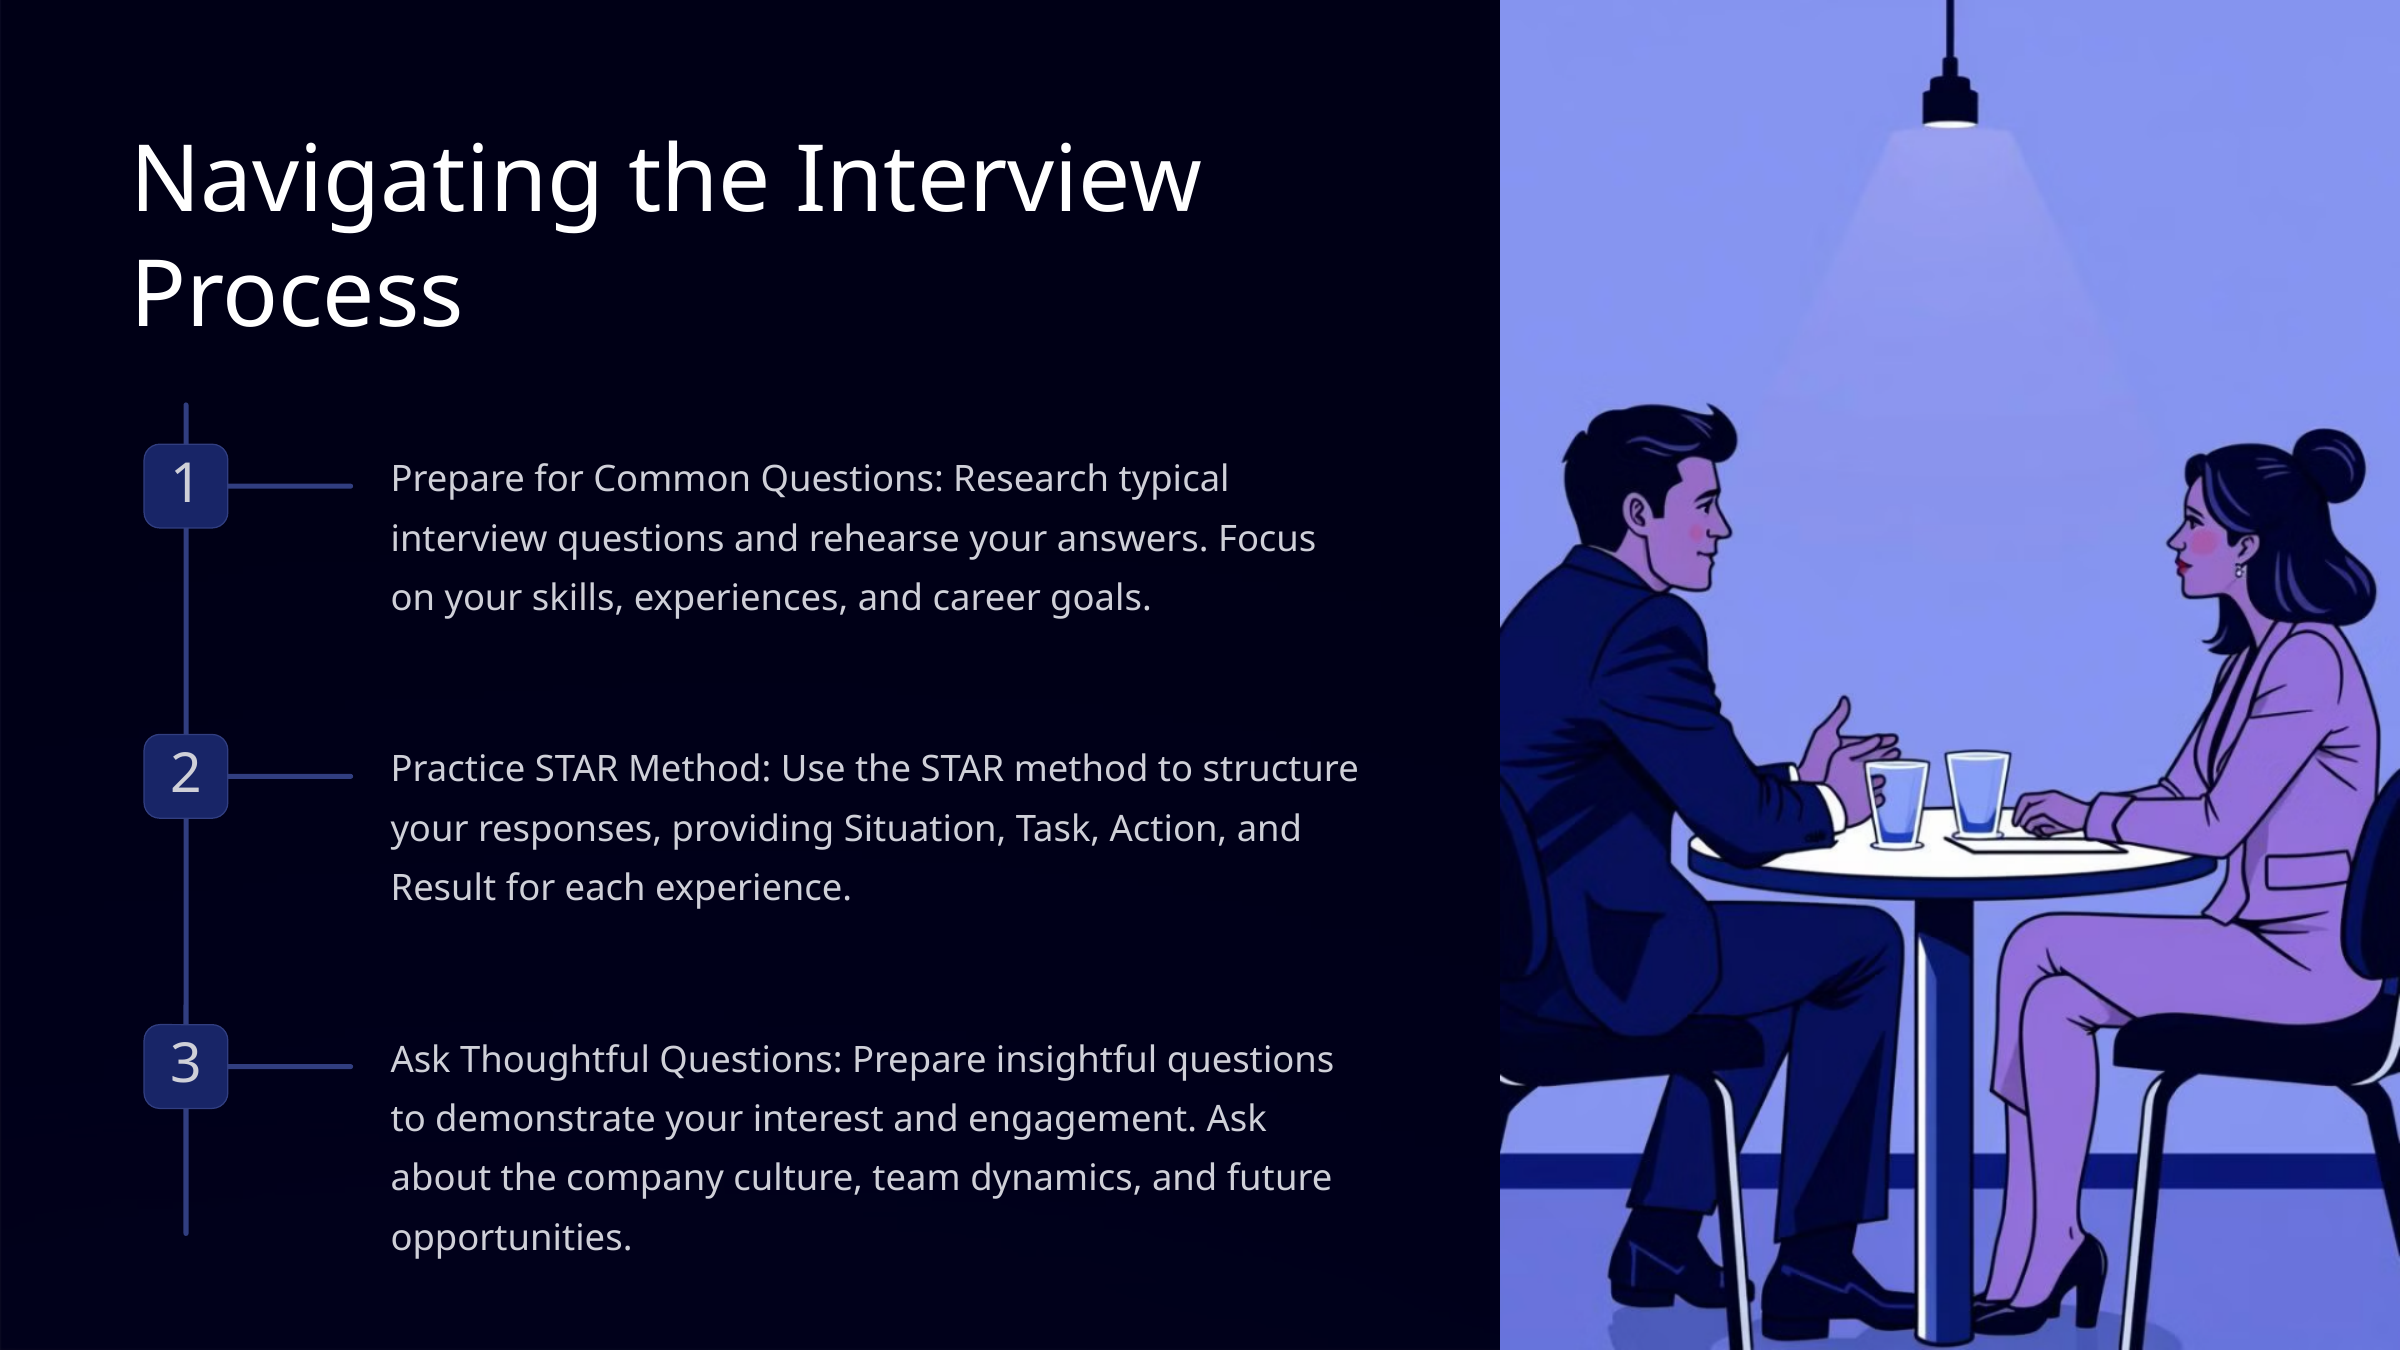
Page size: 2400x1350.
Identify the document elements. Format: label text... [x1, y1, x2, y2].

text_box [228, 773, 354, 779]
text_box Navigating the Interview Process [130, 114, 1370, 347]
text_box [228, 1064, 354, 1070]
text_box [183, 528, 189, 734]
text_box 2 [170, 748, 202, 805]
picture [1499, 0, 2400, 1350]
text_box Practice STAR Method: Use the STAR method to structure your responses, providing Situation, Task, Action, and Result for each experience. [390, 729, 1370, 909]
text_box [228, 483, 354, 489]
text_box Ask Thoughtful Questions: Prepare insightful questions to demonstrate your interest and engagement. Ask about the company culture, team dynamics, and future opportunities. [390, 1020, 1370, 1199]
text_box [144, 1024, 228, 1109]
text_box [144, 444, 228, 528]
text_box [144, 734, 228, 819]
text_box [183, 1109, 189, 1236]
text_box 1 [170, 458, 202, 515]
text_box [183, 402, 189, 444]
text_box 3 [170, 1038, 202, 1095]
text_box [183, 819, 189, 1024]
text_box Prepare for Common Questions: Research typical interview questions and rehearse your answers. Focus on your skills, experiences, and career goals. [390, 439, 1370, 619]
